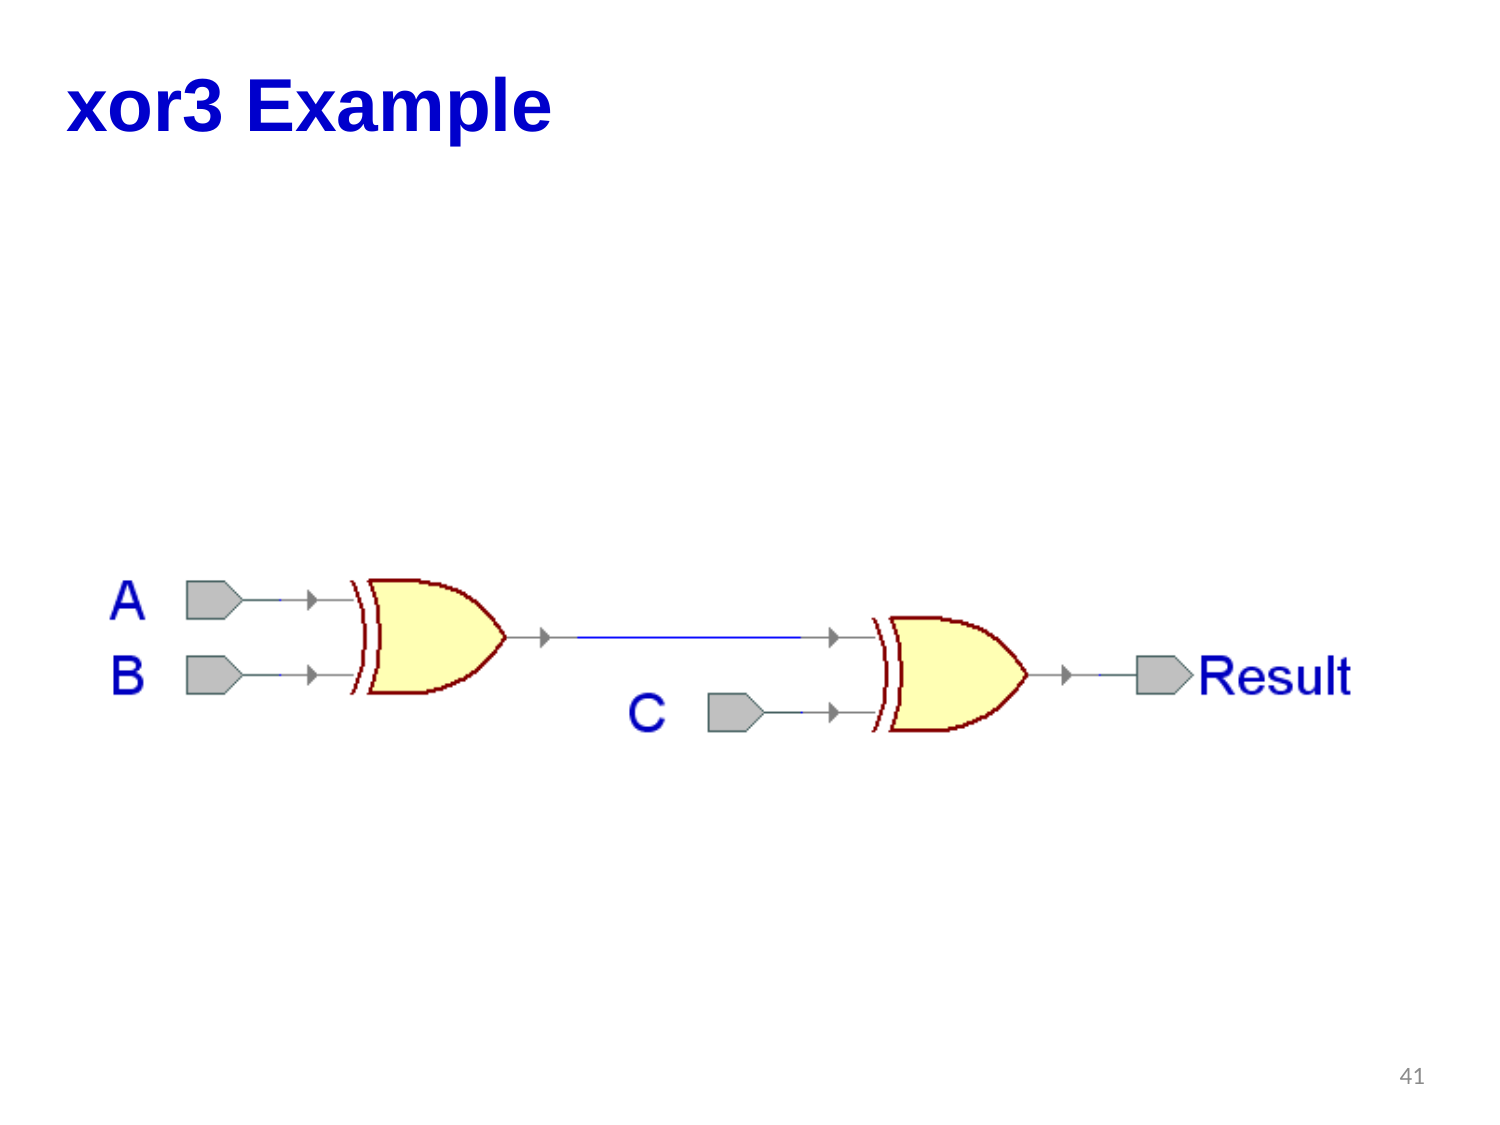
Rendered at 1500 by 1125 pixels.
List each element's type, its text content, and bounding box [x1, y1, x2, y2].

slide_number 41 [1074, 746, 1425, 1125]
text_box [99, 549, 1375, 787]
title xor3 Example [62, 5, 555, 196]
